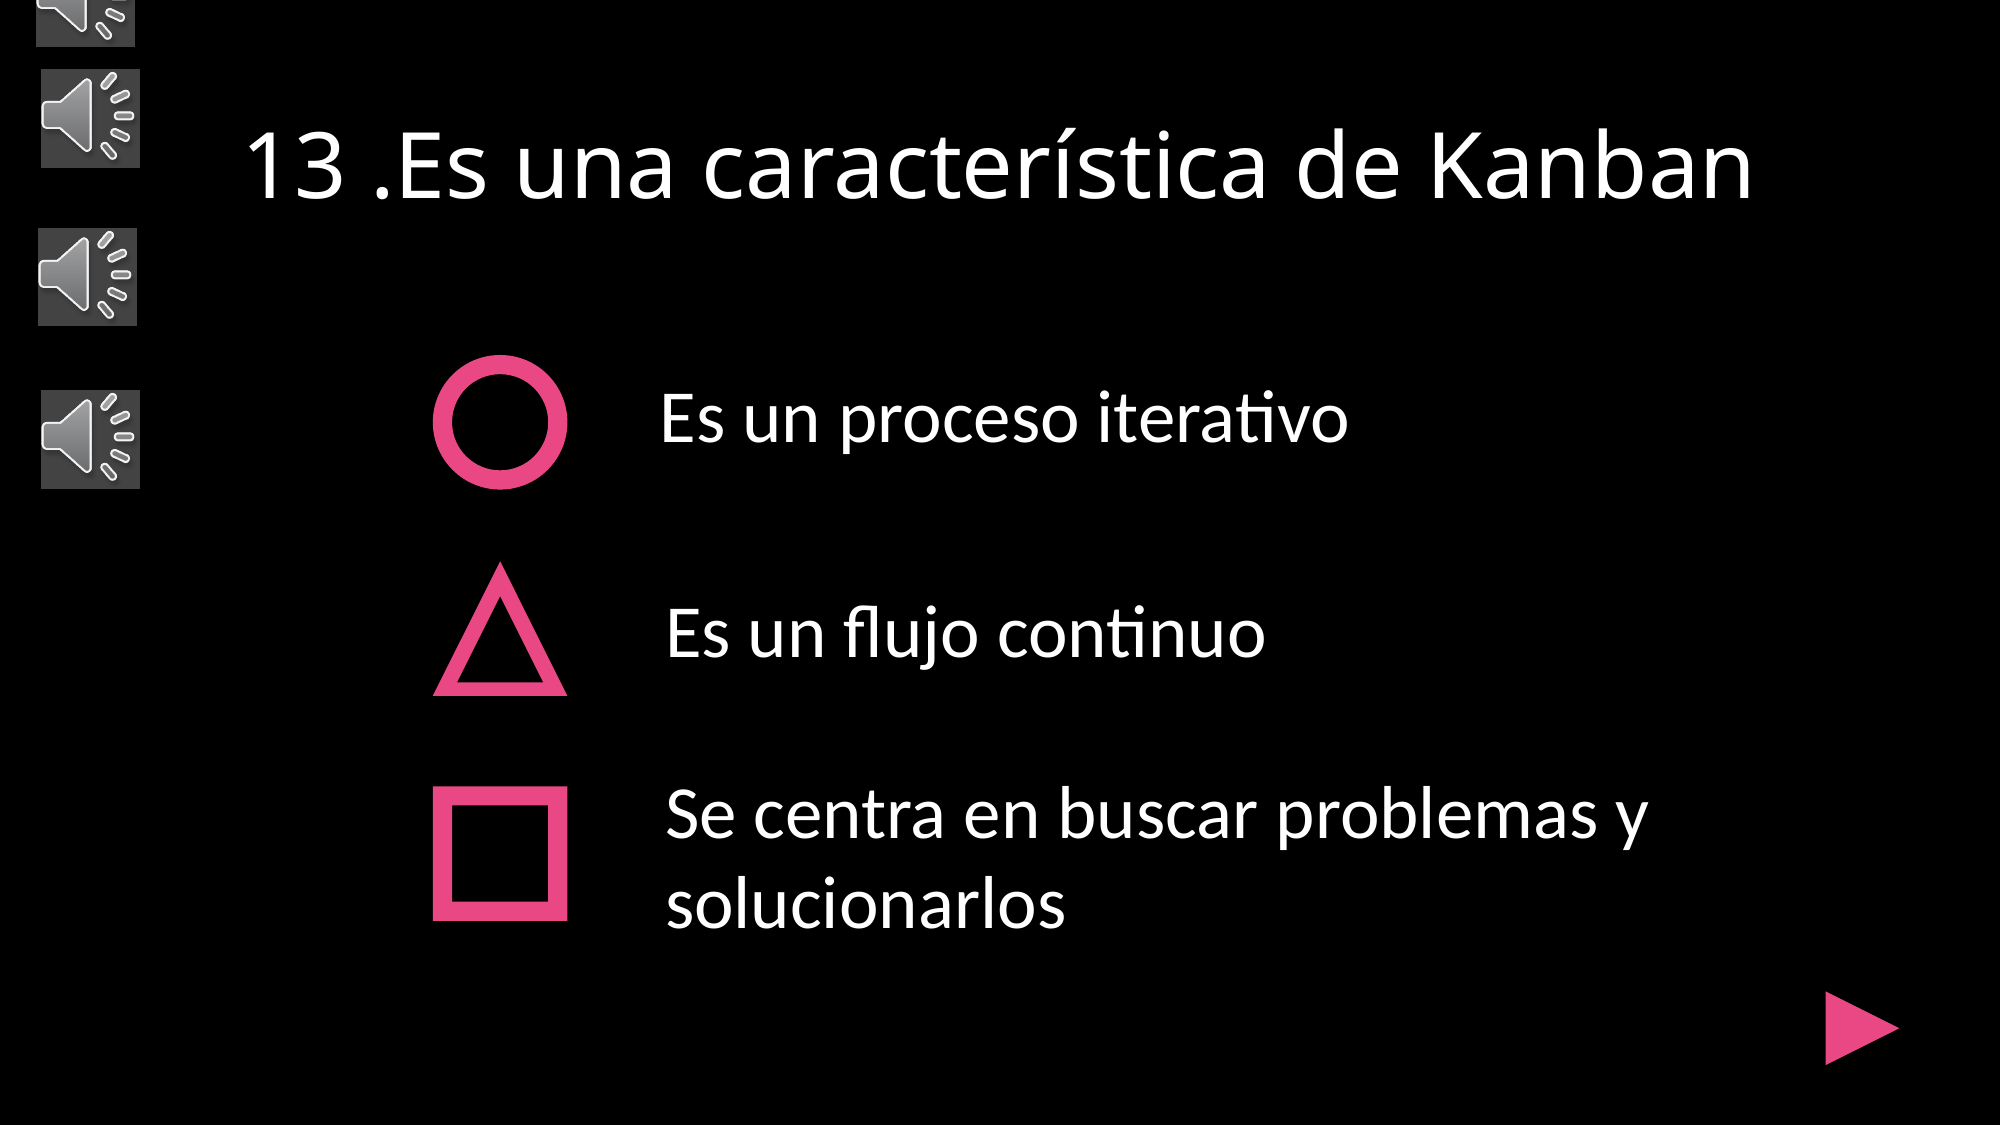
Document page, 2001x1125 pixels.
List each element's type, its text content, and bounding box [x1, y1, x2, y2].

picture [40, 68, 141, 169]
text_box [431, 353, 569, 491]
text_box Es un flujo continuo [642, 559, 1309, 697]
text_box Se centra en buscar problemas y solucionarlos [642, 785, 1698, 922]
text_box [432, 785, 568, 922]
text_box Es un proceso iterativo [637, 343, 1405, 481]
text_box [1824, 989, 1902, 1067]
picture [40, 389, 141, 490]
picture [37, 227, 138, 328]
picture [35, 0, 136, 49]
text_box [431, 558, 570, 697]
title 13 .Es una característica de Kanban [137, 59, 1863, 278]
